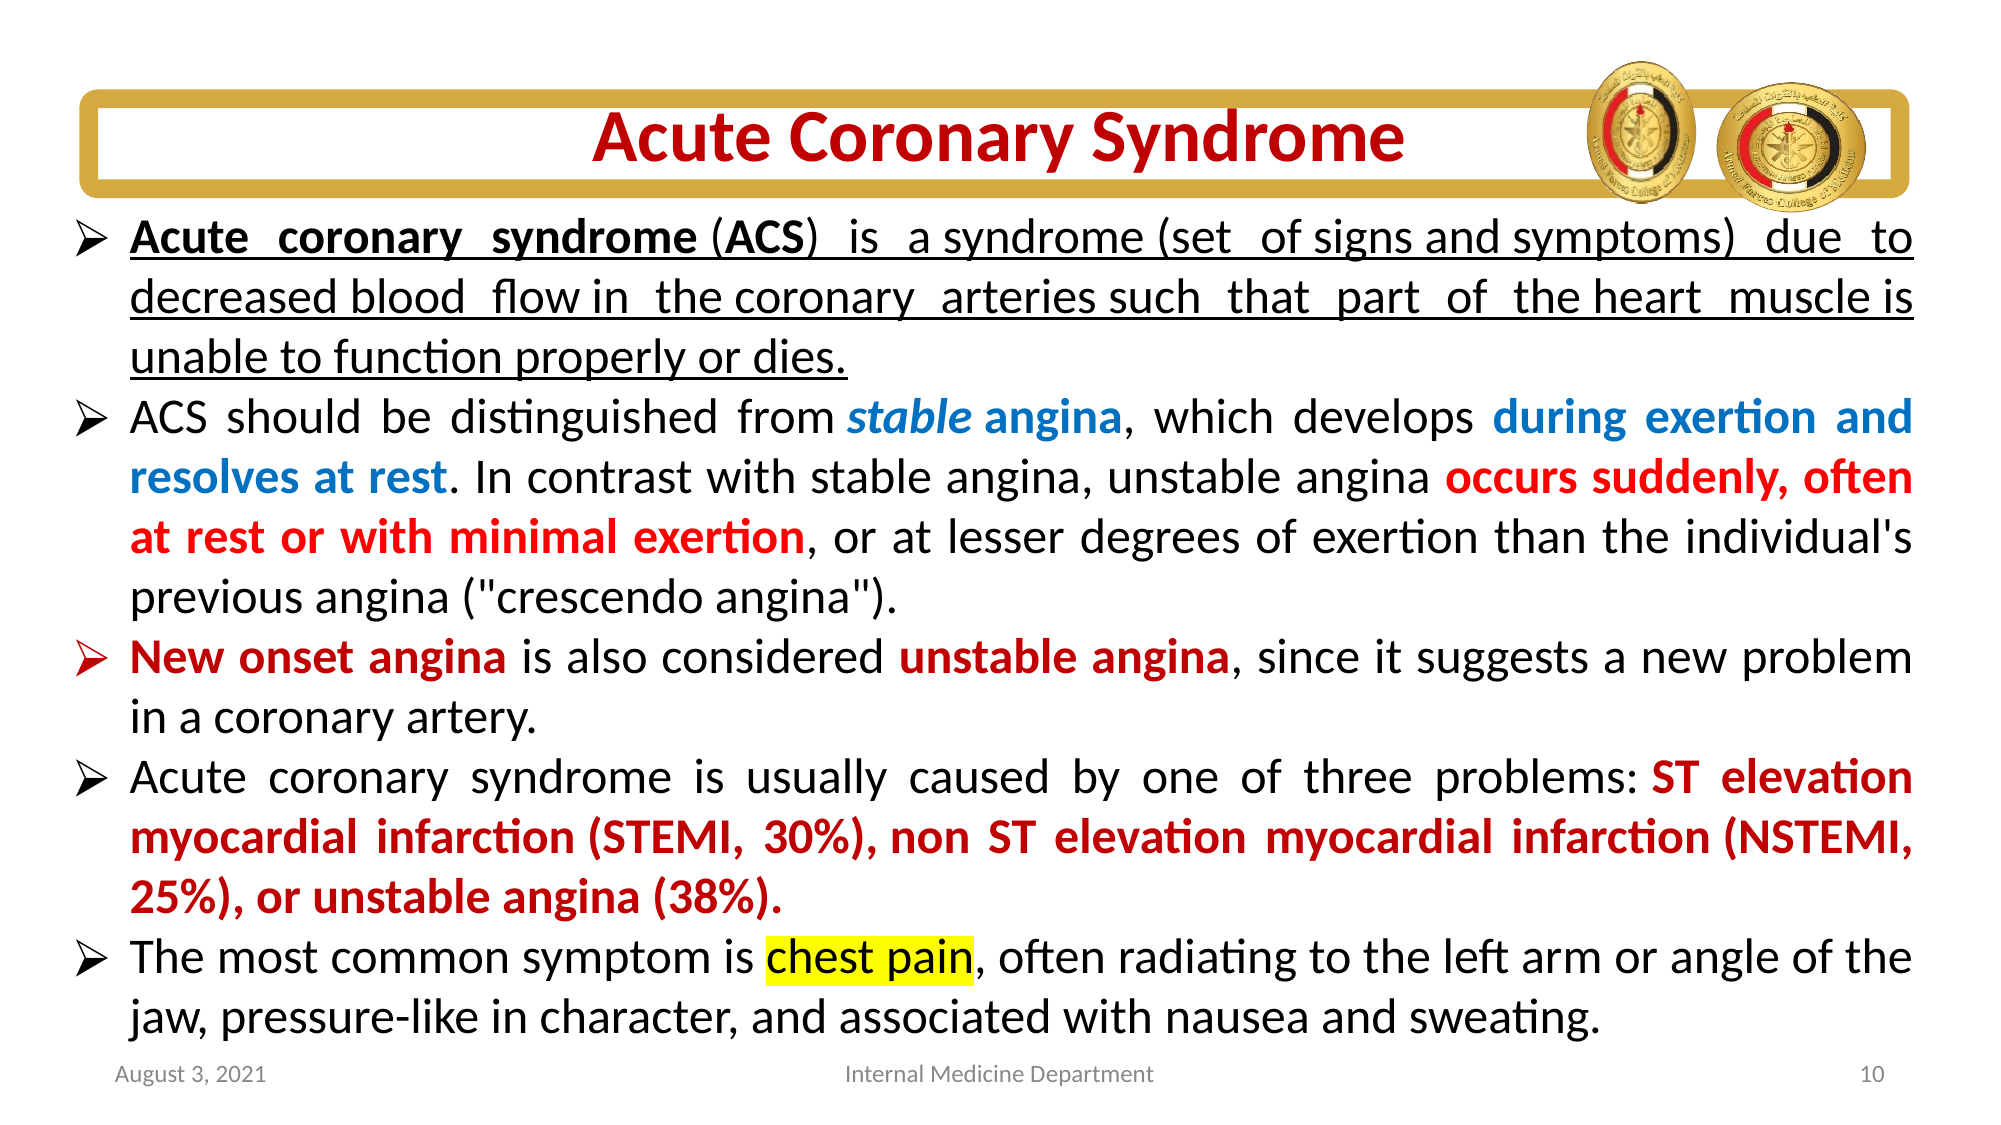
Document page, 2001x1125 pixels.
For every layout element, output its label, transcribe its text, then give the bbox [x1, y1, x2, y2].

footer Internal Medicine Department [683, 1042, 1317, 1103]
list Acute coronary syndrome (ACS) is a syndrome (set of signs and symptoms) due to decreased blood flow in the coronary arteries such that part of the heart muscle is unable to function properly or dies. ACS should be distinguished from stable angina, which develops during exertion and resolves at rest. In contrast with stable angina, unstable angina occurs suddenly, often at rest or with minimal exertion, or at lesser degrees of exertion than the individual's previous angina ("crescendo angina"). New onset angina is also considered unstable angina, since it suggests a new problem in a coronary artery. Acute coronary syndrome is usually caused by one of three problems: ST elevation myocardial infarction (STEMI, 30%), non ST elevation myocardial infarction (NSTEMI, 25%), or unstable angina (38%). The most common symptom is chest pain, often radiating to the left arm or angle of the jaw, pressure-like in character, and associated with nausea and sweating. [58, 195, 1929, 1057]
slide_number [99, 1042, 567, 1103]
slide_number ‹#› [1433, 1042, 1900, 1103]
picture [1586, 60, 1697, 205]
picture [1716, 82, 1867, 195]
title Acute Coronary Syndrome [353, 59, 1587, 195]
